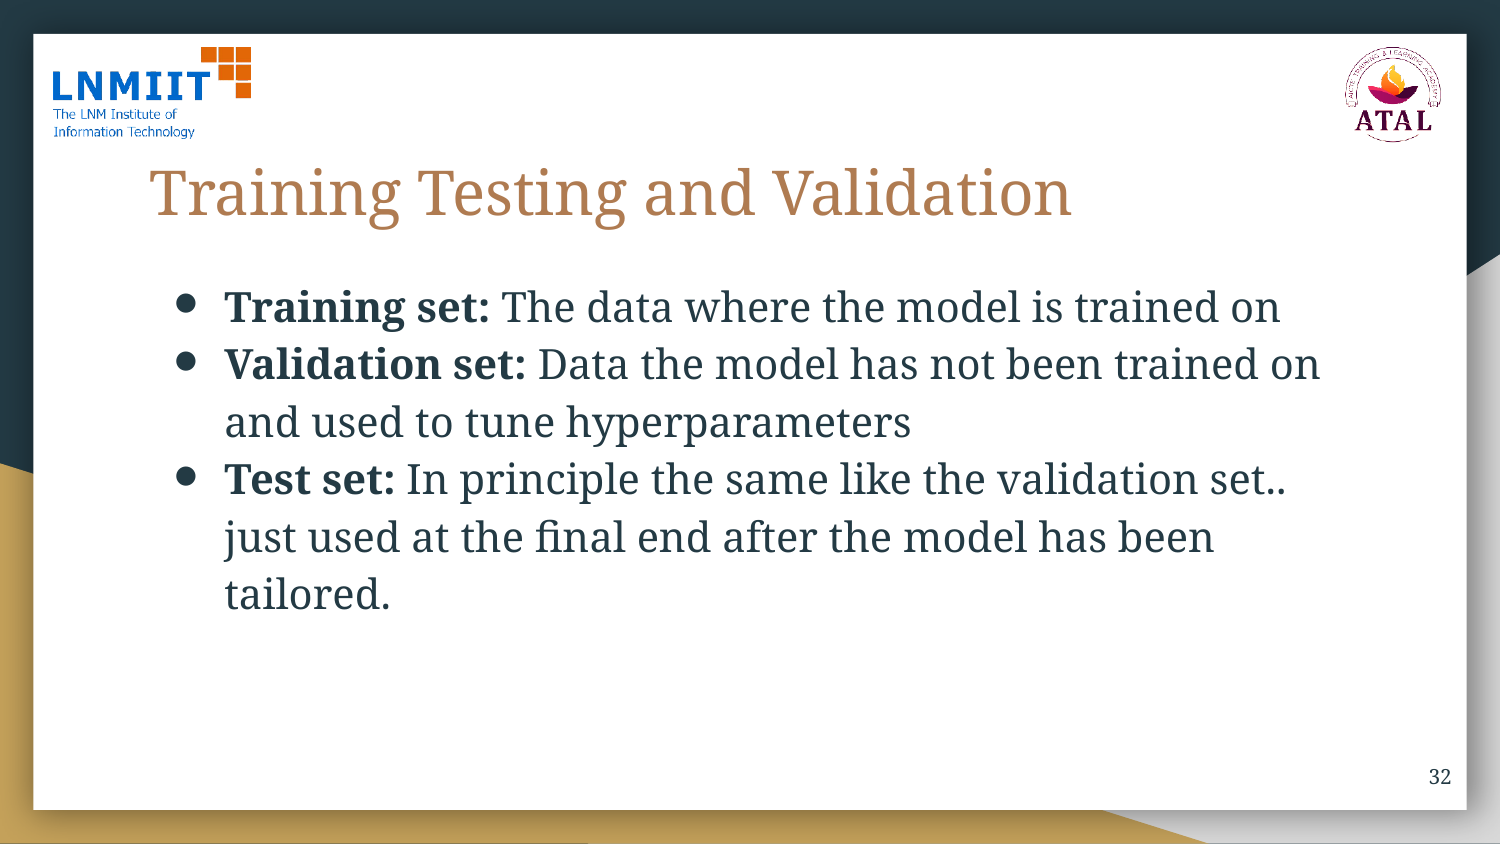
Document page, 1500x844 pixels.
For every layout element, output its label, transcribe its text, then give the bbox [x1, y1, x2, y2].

list Training set: The data where the model is trained on Validation set: Data the model has not been trained on and used to tune hyperparameters Test set: In principle the same like the validation set.. just used at the final end after the model has been tailored. [134, 257, 1366, 729]
picture [53, 47, 251, 139]
title Training Testing and Validation [134, 138, 1366, 243]
slide_number 32 [1376, 745, 1467, 810]
picture [1332, 43, 1447, 143]
